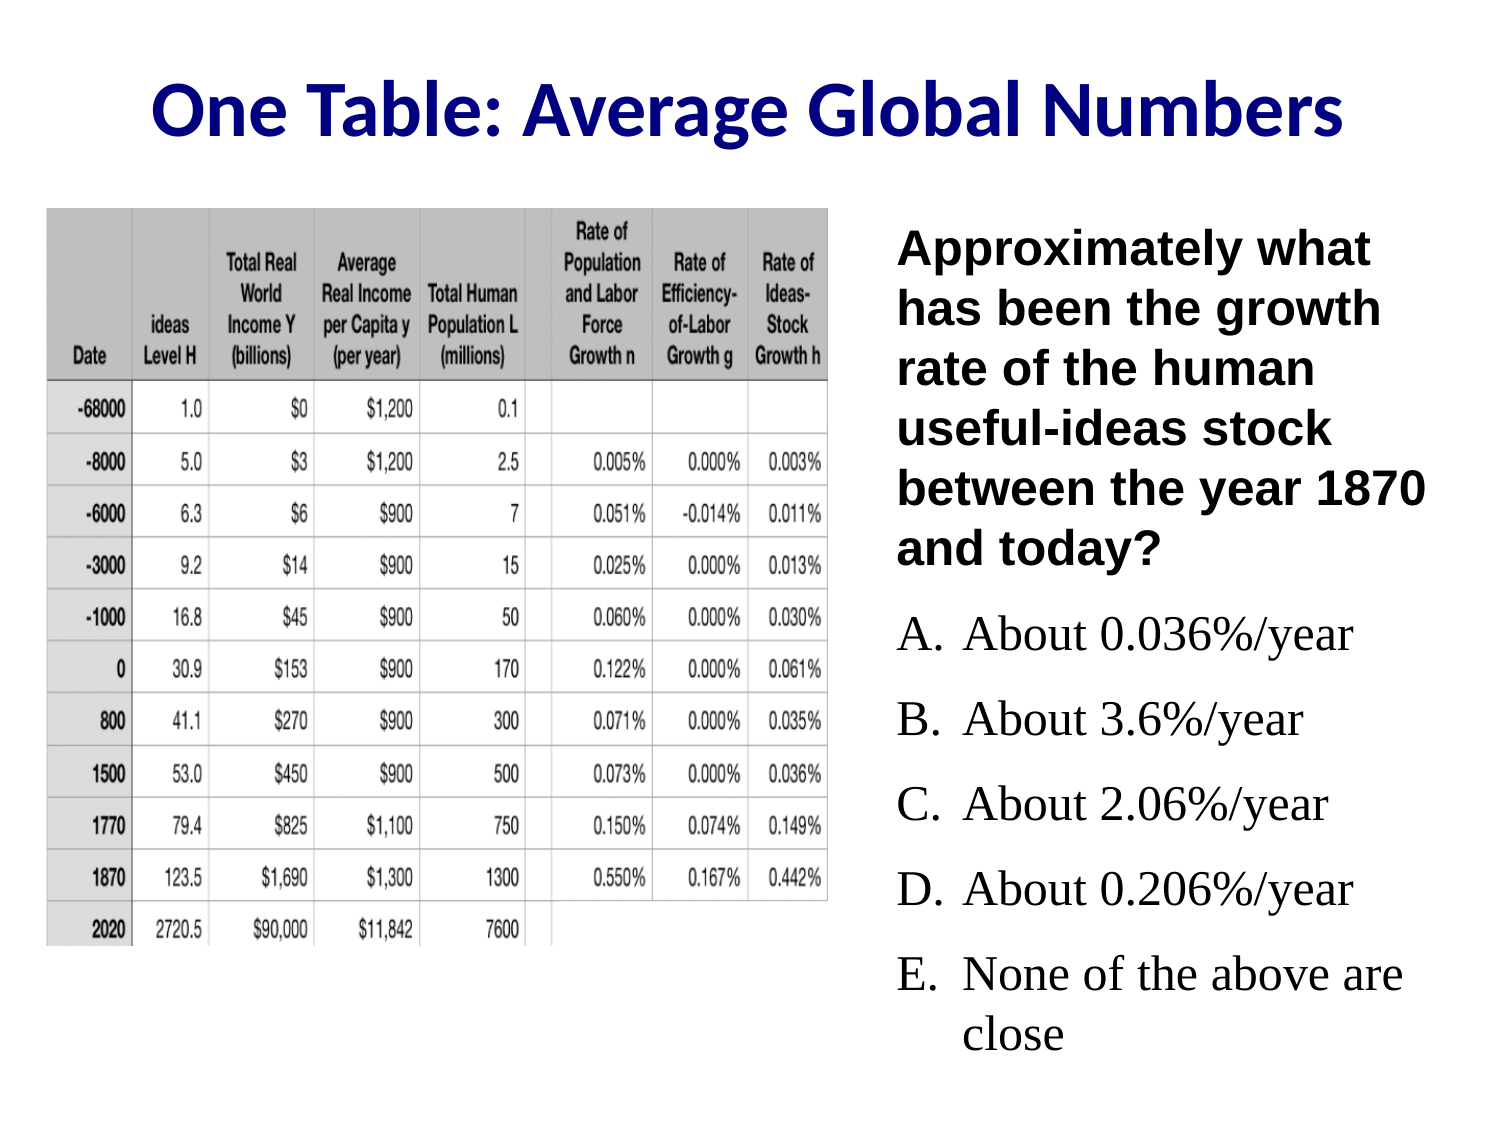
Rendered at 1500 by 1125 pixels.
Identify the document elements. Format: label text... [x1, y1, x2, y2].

picture [45, 208, 829, 946]
list Approximately what has been the growth rate of the human useful-ideas stock between the year 1870 and today? About 0.036%/year About 3.6%/year About 2.06%/year About 0.206%/year None of the above are close [888, 207, 1453, 1094]
title One Table: Average Global Numbers [44, 0, 1453, 209]
